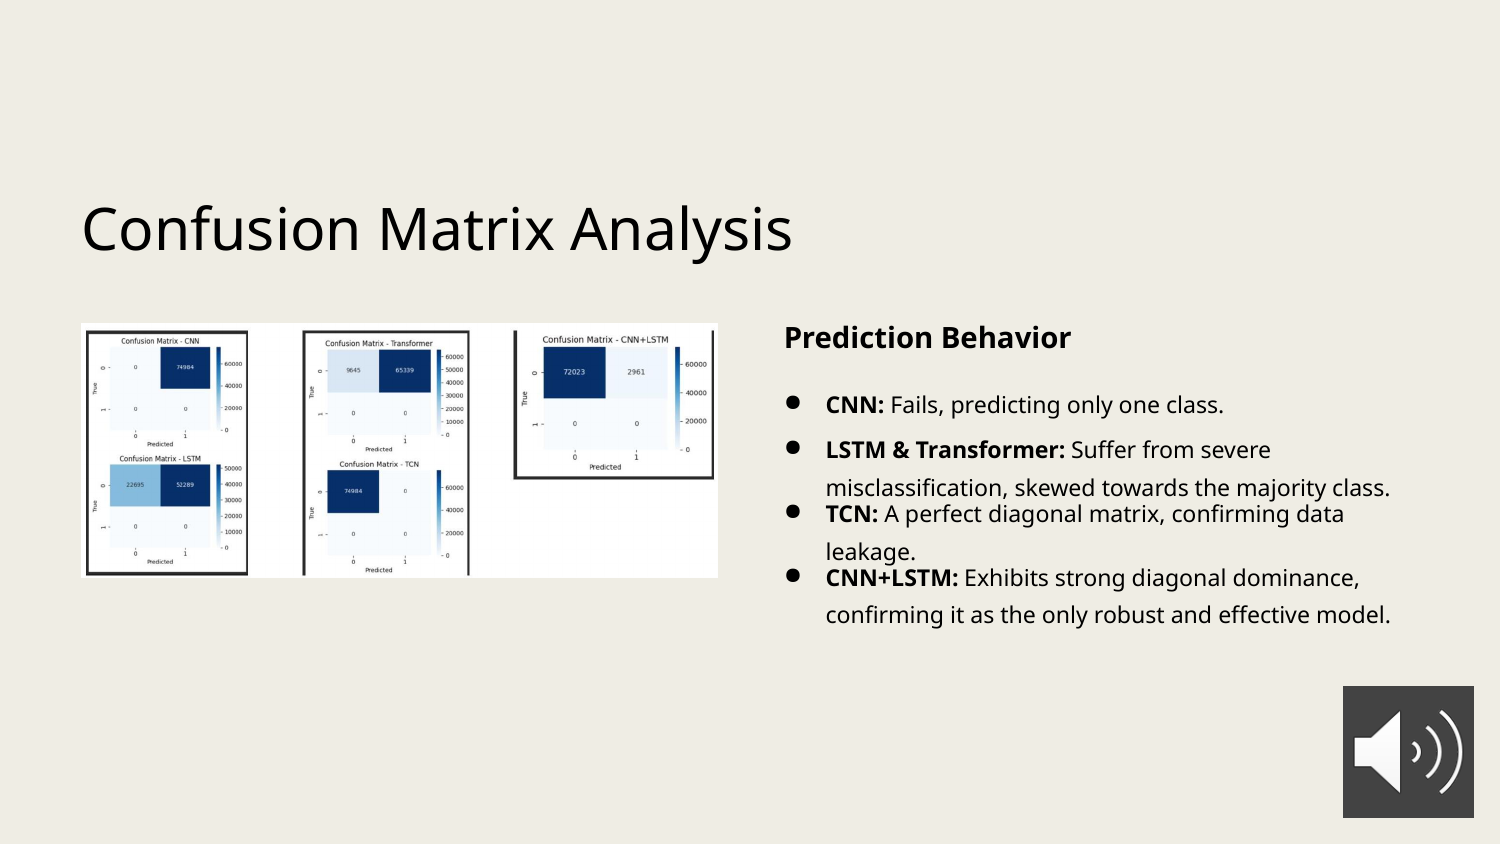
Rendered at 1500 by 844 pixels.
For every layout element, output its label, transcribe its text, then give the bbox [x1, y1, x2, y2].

text_box CNN+LSTM: Exhibits strong diagonal dominance, confirming it as the only robust and effective model. [783, 553, 1420, 628]
picture [81, 323, 718, 578]
text_box CNN: Fails, predicting only one class. [783, 380, 1420, 418]
text_box Confusion Matrix Analysis [81, 189, 1419, 263]
text_box TCN: A perfect diagonal matrix, confirming data leakage. [783, 508, 1420, 546]
text_box LSTM & Transformer: Suffer from severe misclassification, skewed towards the majority class. [783, 425, 1420, 501]
picture [1341, 685, 1475, 819]
text_box Prediction Behavior [783, 317, 1420, 355]
